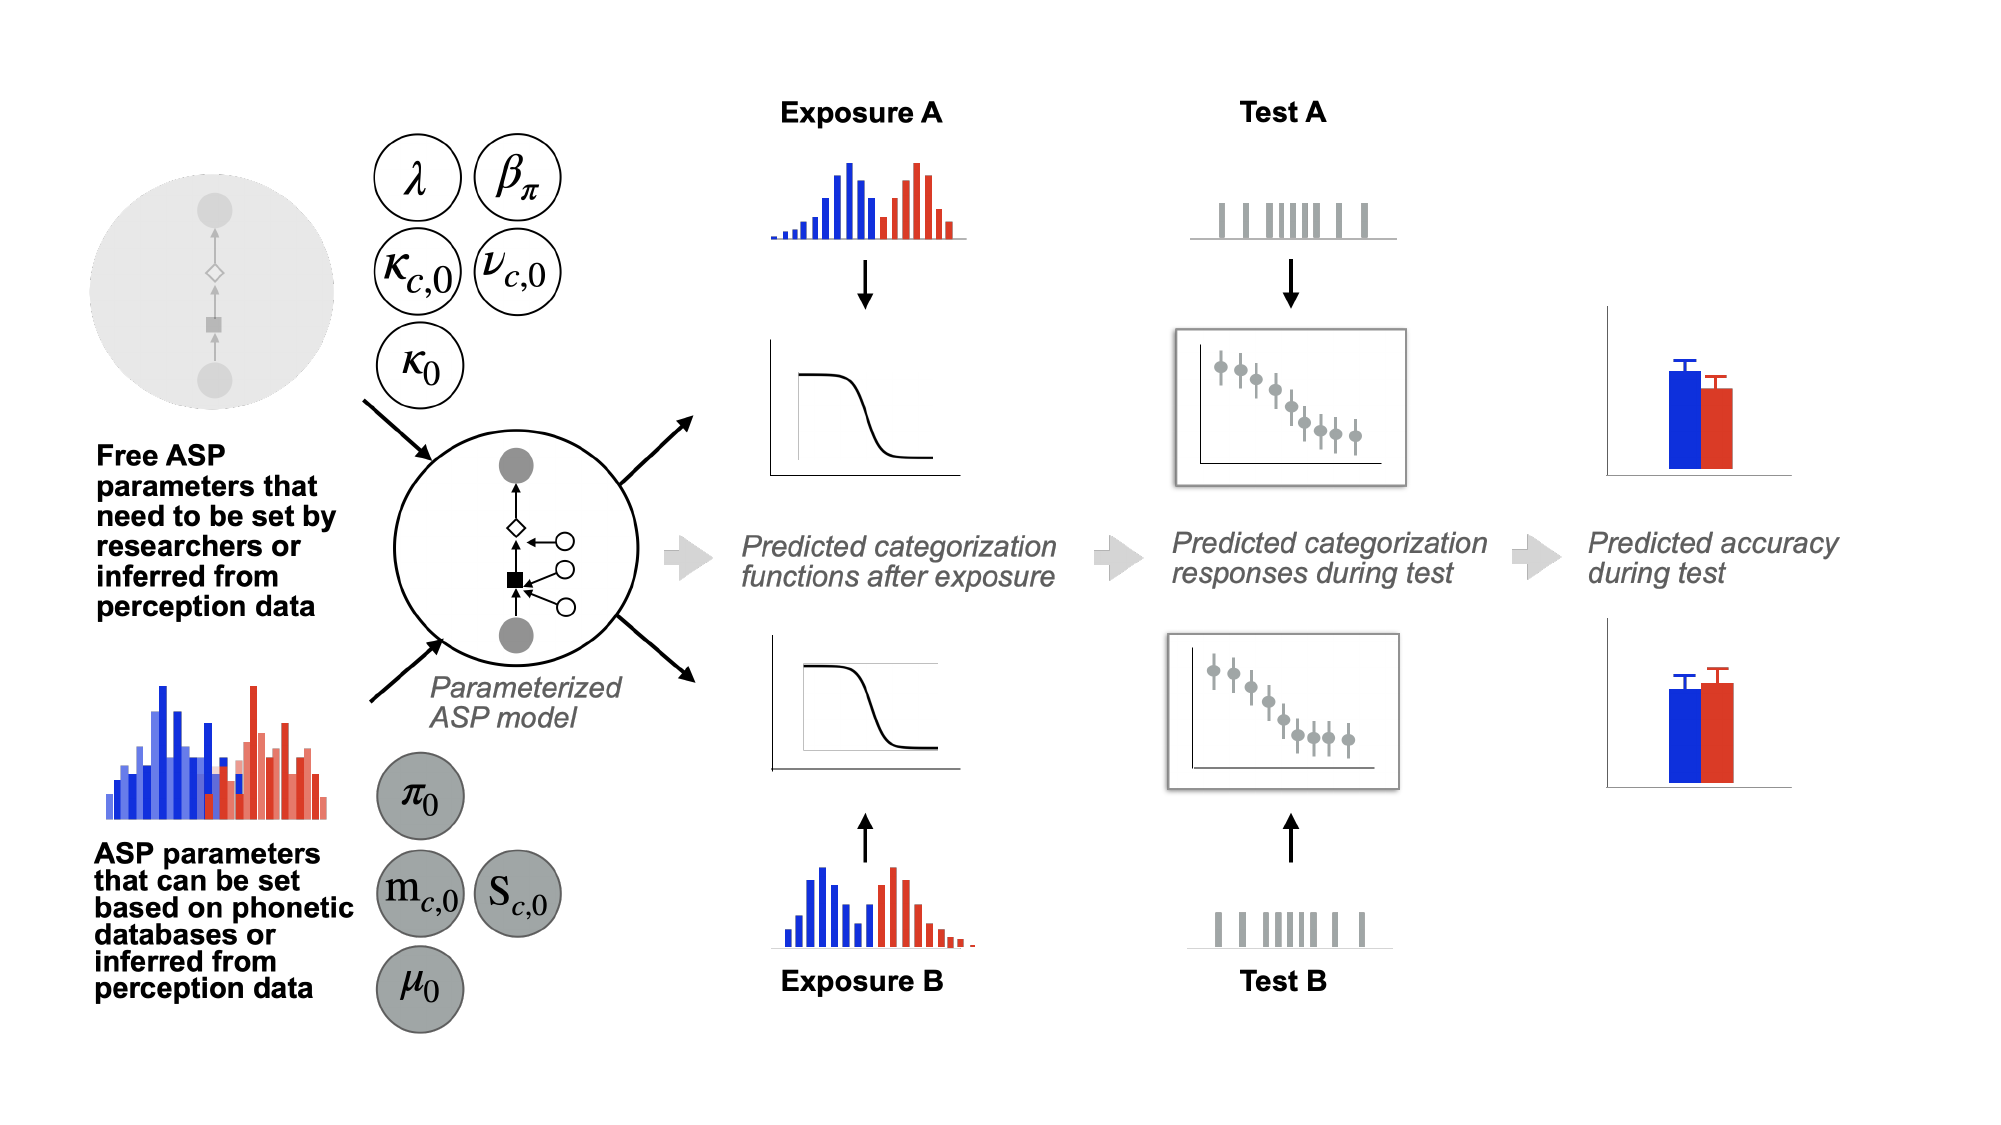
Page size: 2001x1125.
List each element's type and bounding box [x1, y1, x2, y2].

picture [89, 91, 1852, 1034]
